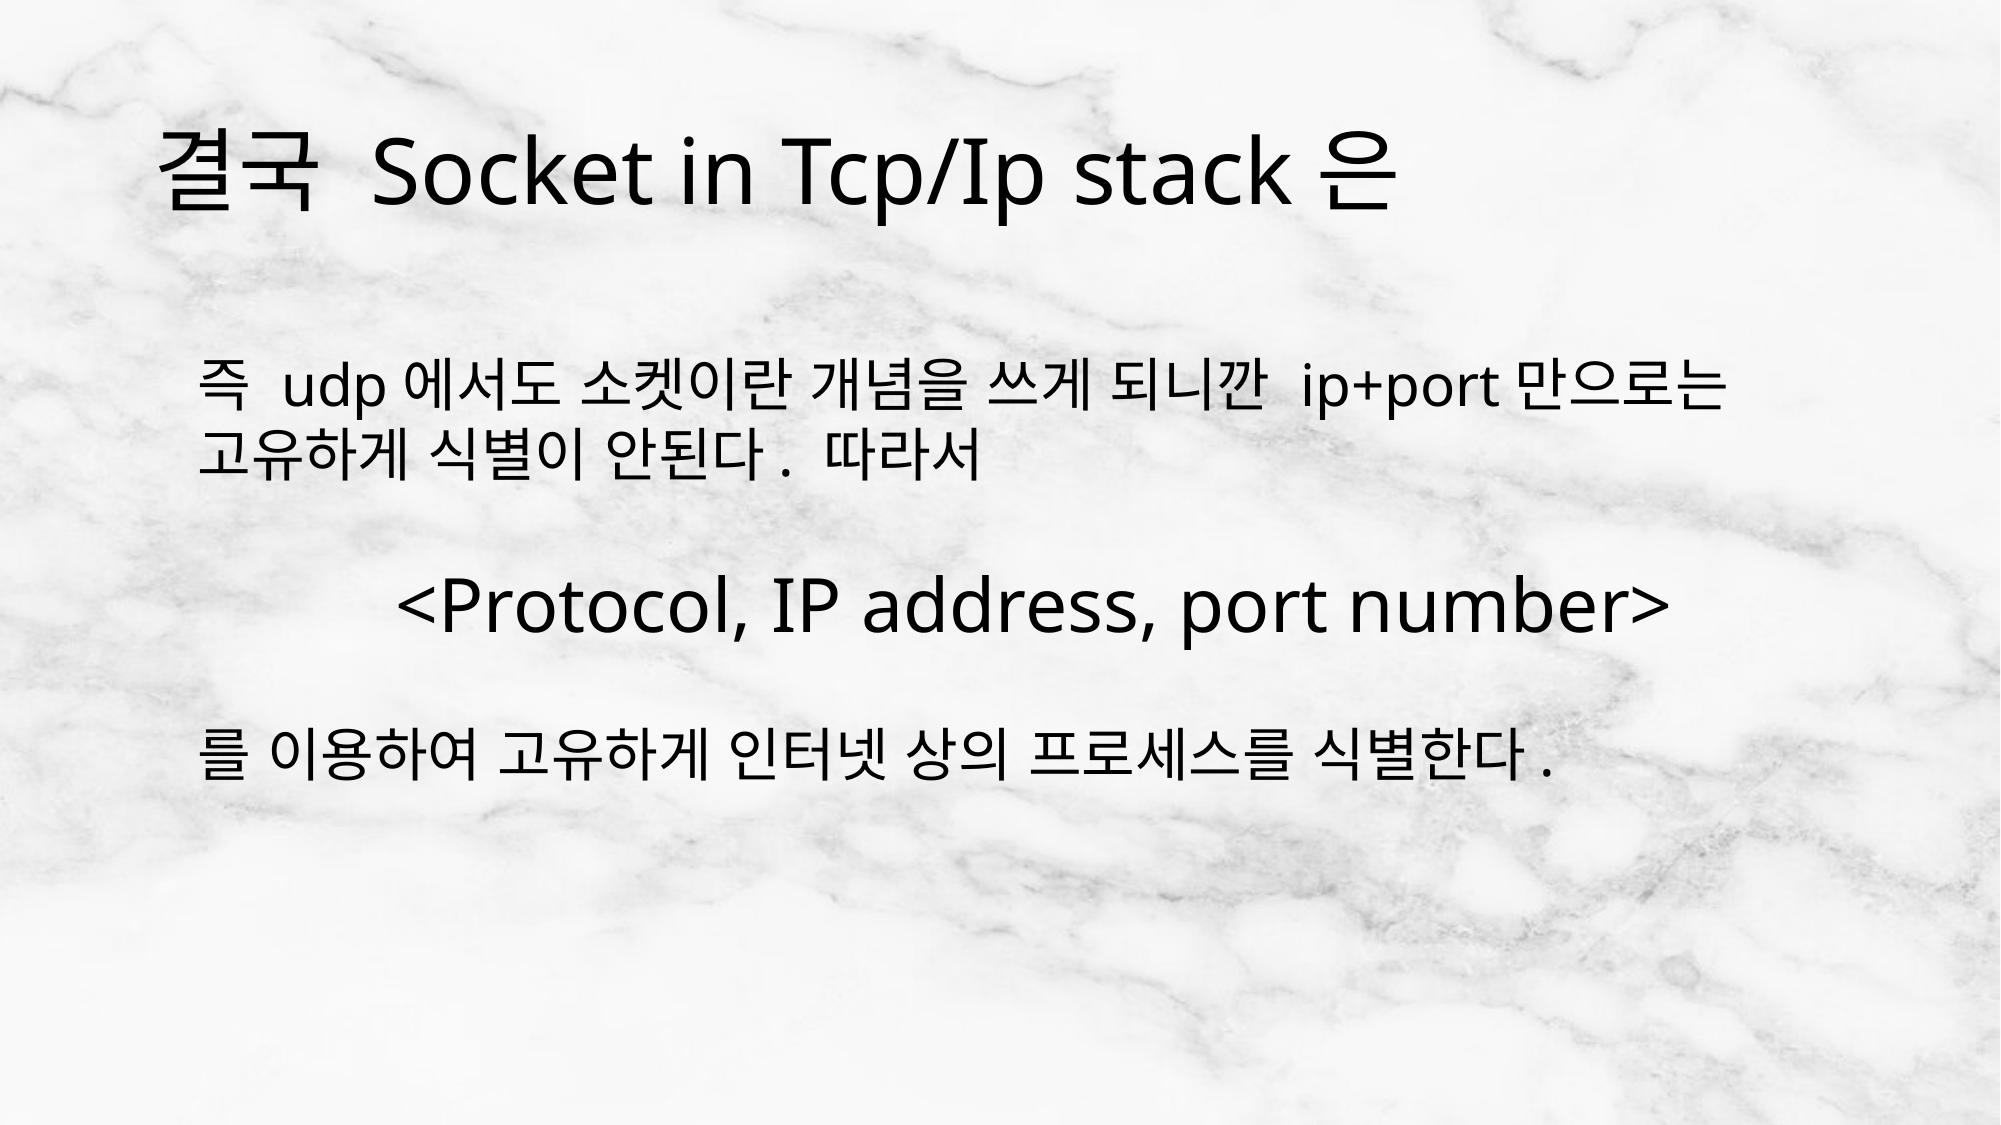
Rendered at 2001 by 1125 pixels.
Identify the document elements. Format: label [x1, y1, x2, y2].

list [0, 0, 2000, 1125]
